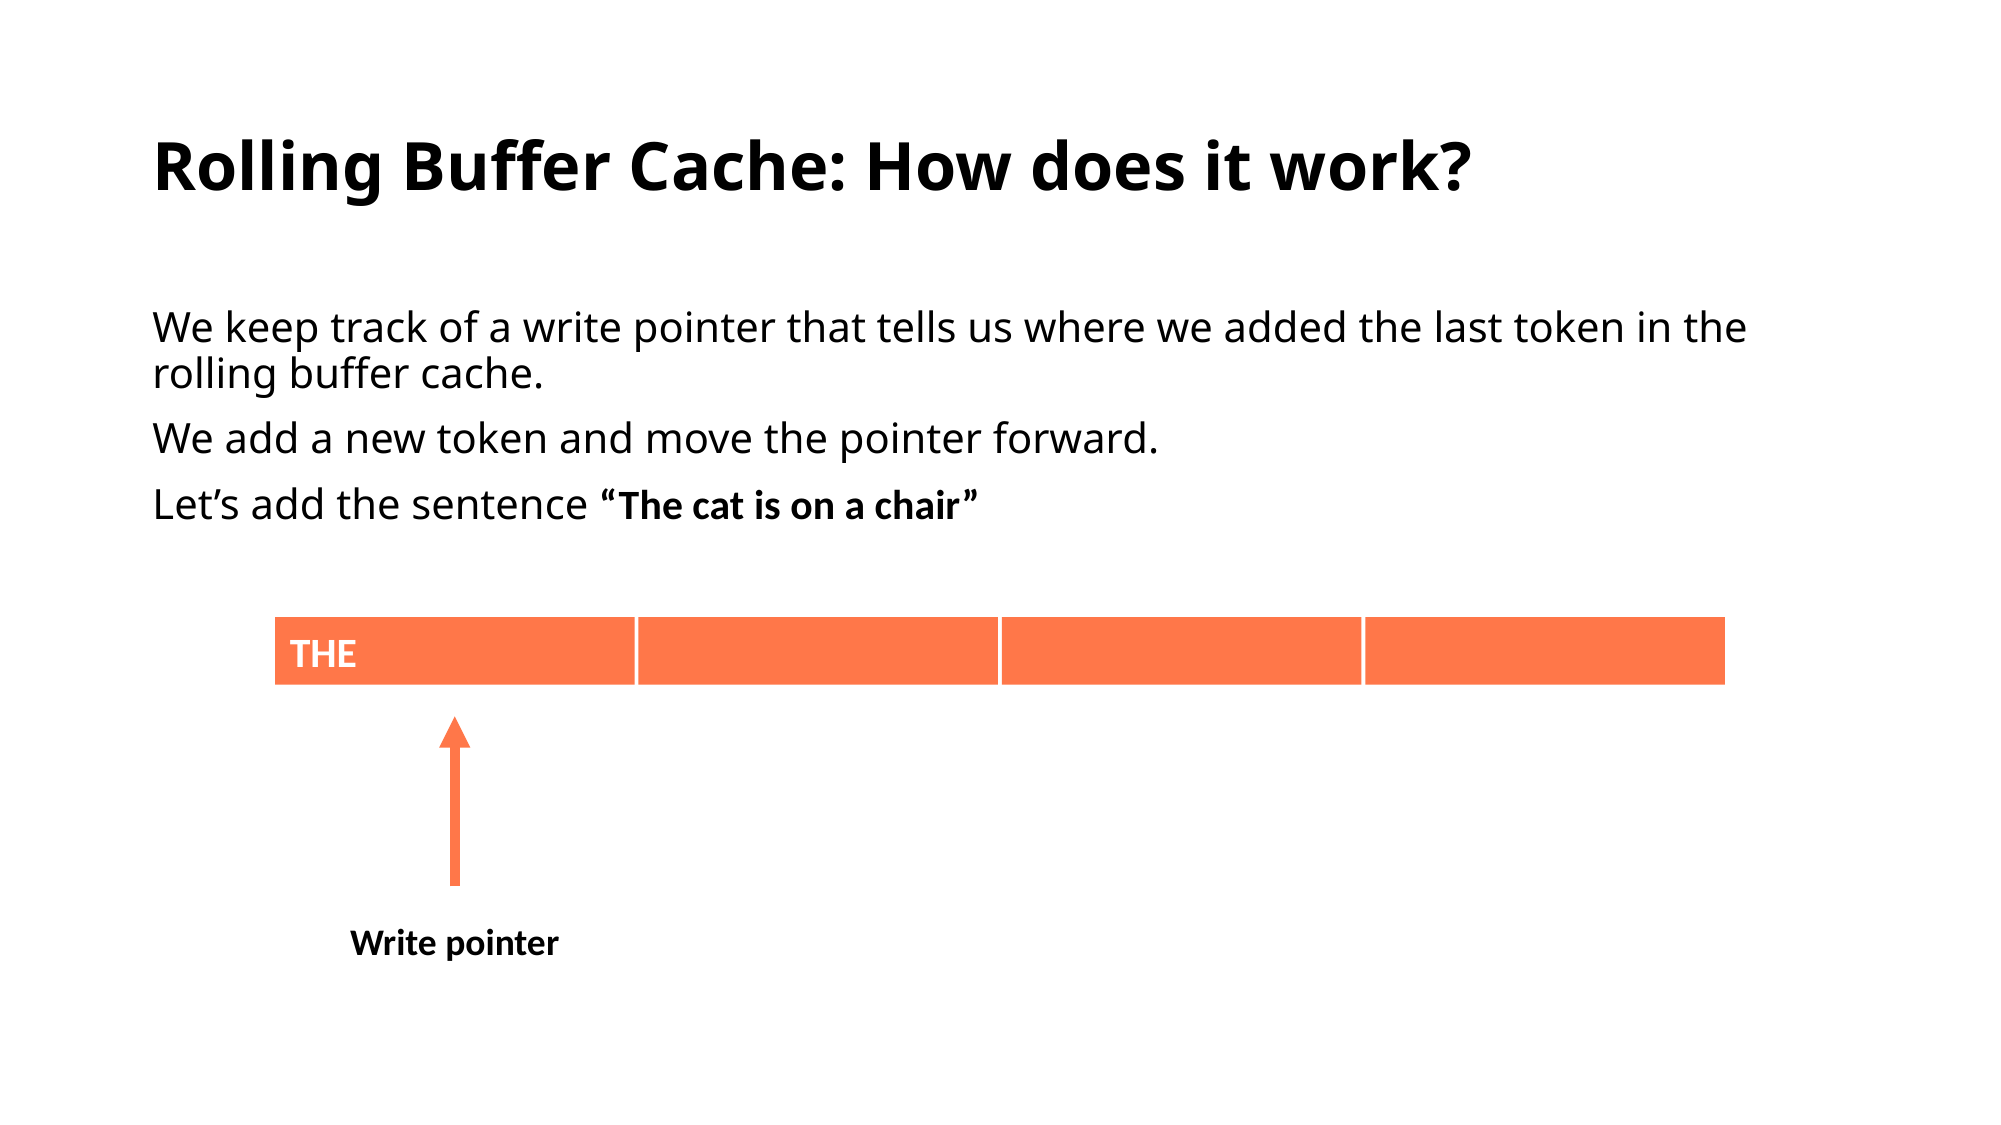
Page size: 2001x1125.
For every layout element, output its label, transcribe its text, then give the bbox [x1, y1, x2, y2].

text_box [1001, 616, 1362, 686]
text_box [637, 616, 999, 686]
text_box [1364, 616, 1726, 686]
text_box THE [274, 616, 636, 686]
text_box Write pointer [263, 910, 646, 971]
list We keep track of a write pointer that tells us where we added the last token in the rolling buffer cache. We add a new token and move the pointer forward. Let’s add the sentence “The cat is on a chair” [137, 299, 1826, 586]
title Rolling Buffer Cache: How does it work? [137, 59, 1863, 278]
